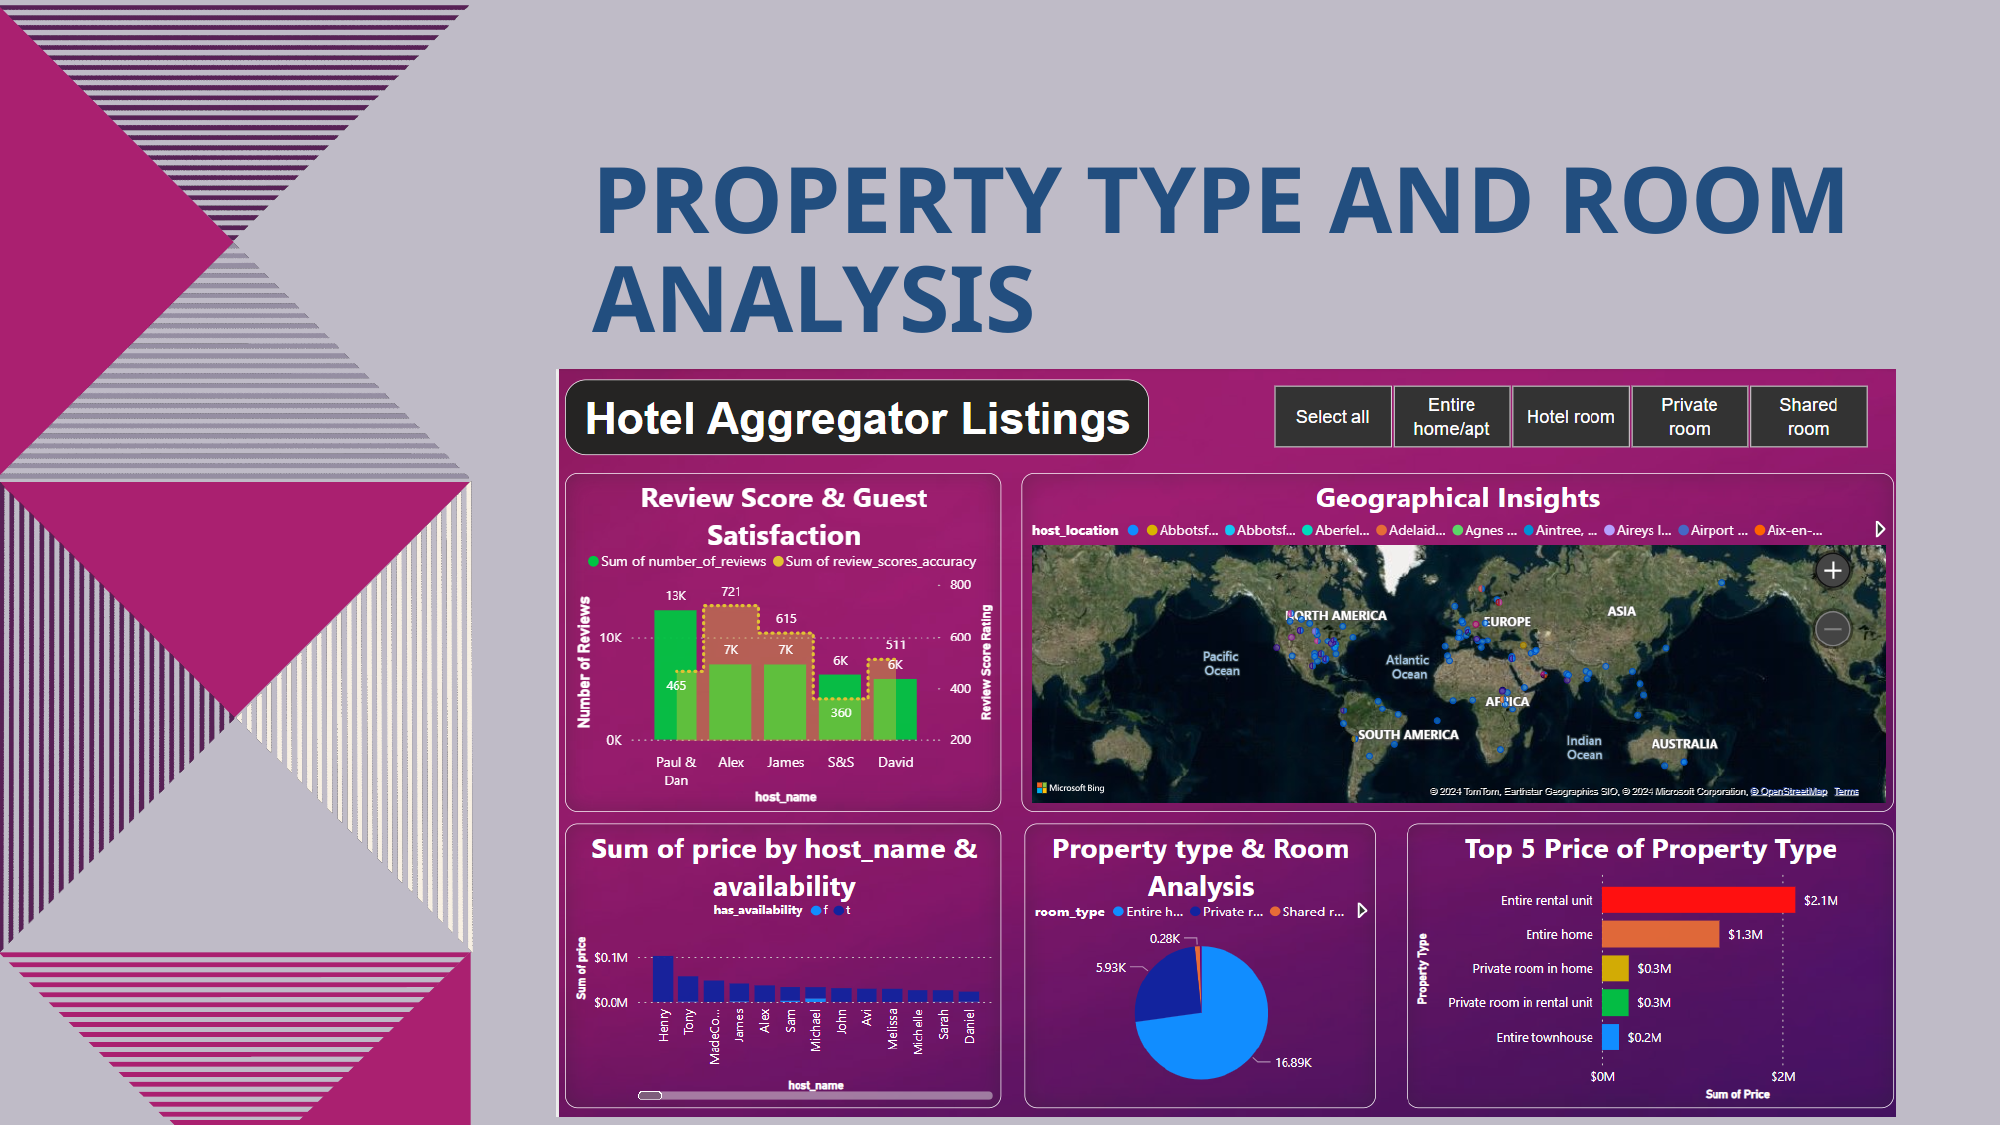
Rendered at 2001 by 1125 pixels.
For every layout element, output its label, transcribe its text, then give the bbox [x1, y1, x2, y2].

picture [0, 483, 234, 951]
picture [236, 369, 1896, 1117]
picture [0, 0, 468, 241]
title Property Type and Room Analysis [577, 146, 1872, 369]
picture [0, 242, 469, 482]
